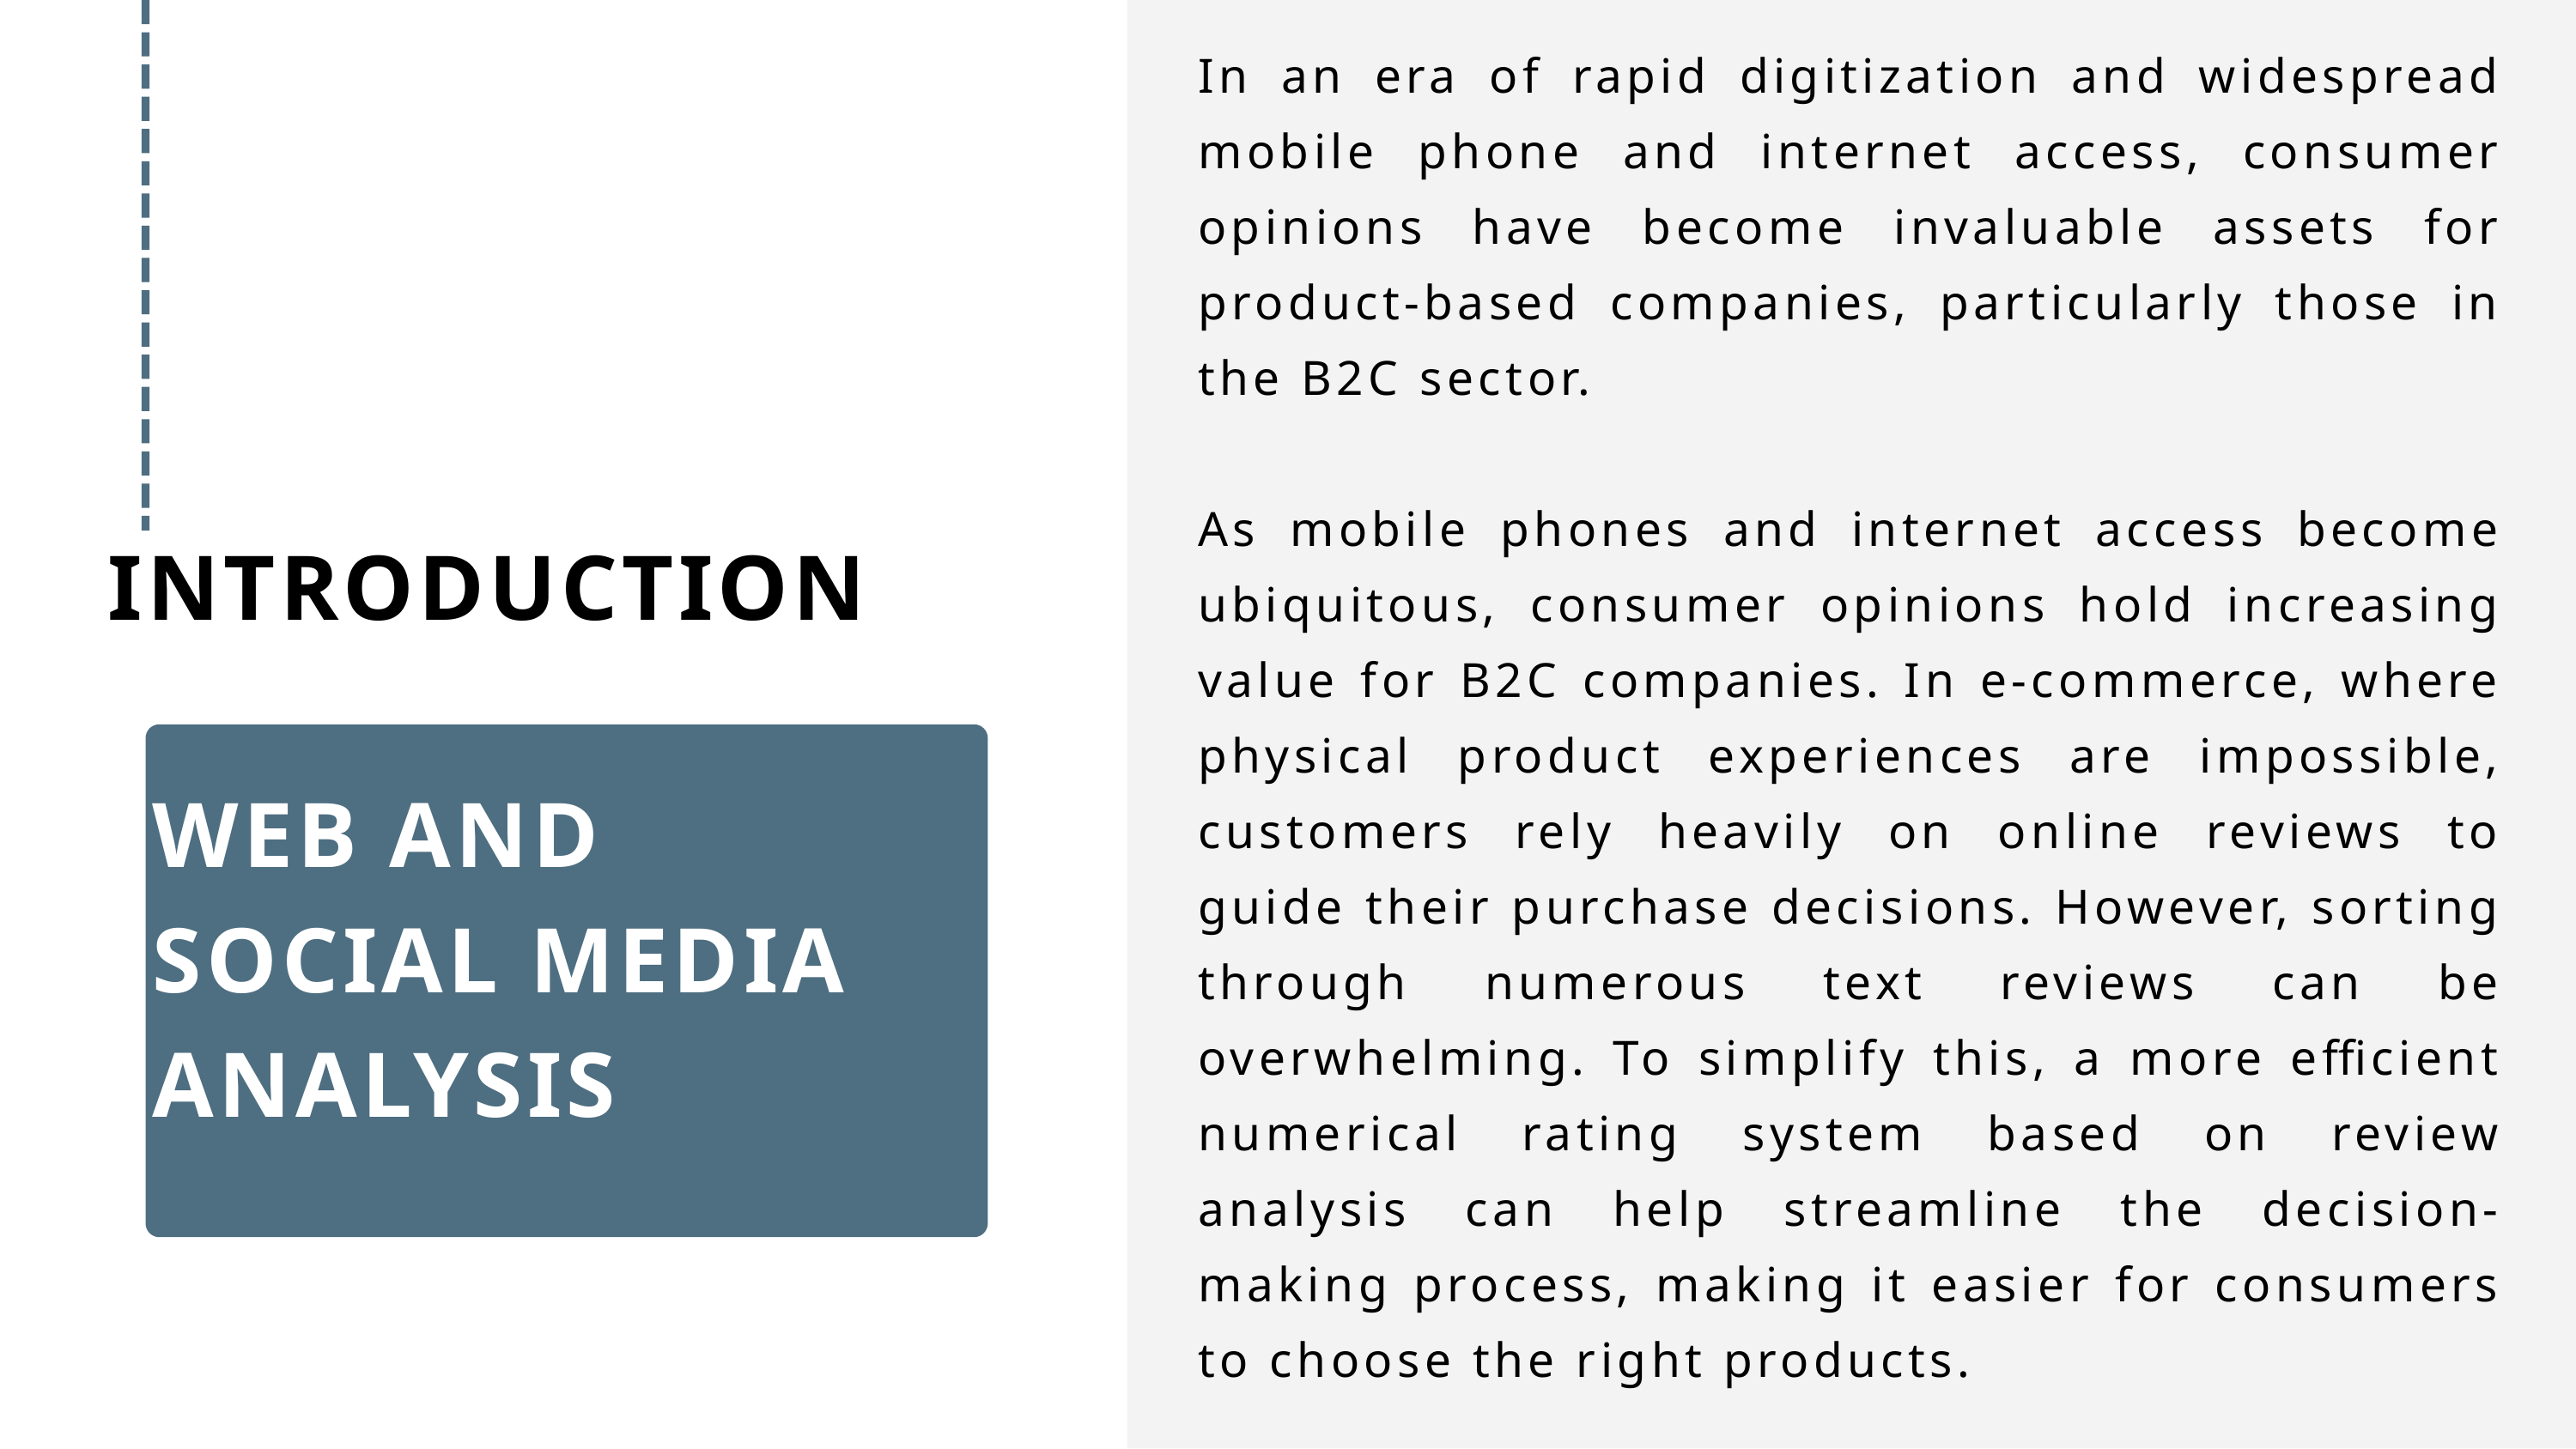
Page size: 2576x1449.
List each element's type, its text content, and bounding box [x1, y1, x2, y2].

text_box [1127, 0, 2576, 1449]
text_box INTRODUCTION [107, 512, 1122, 639]
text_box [145, 724, 988, 1238]
